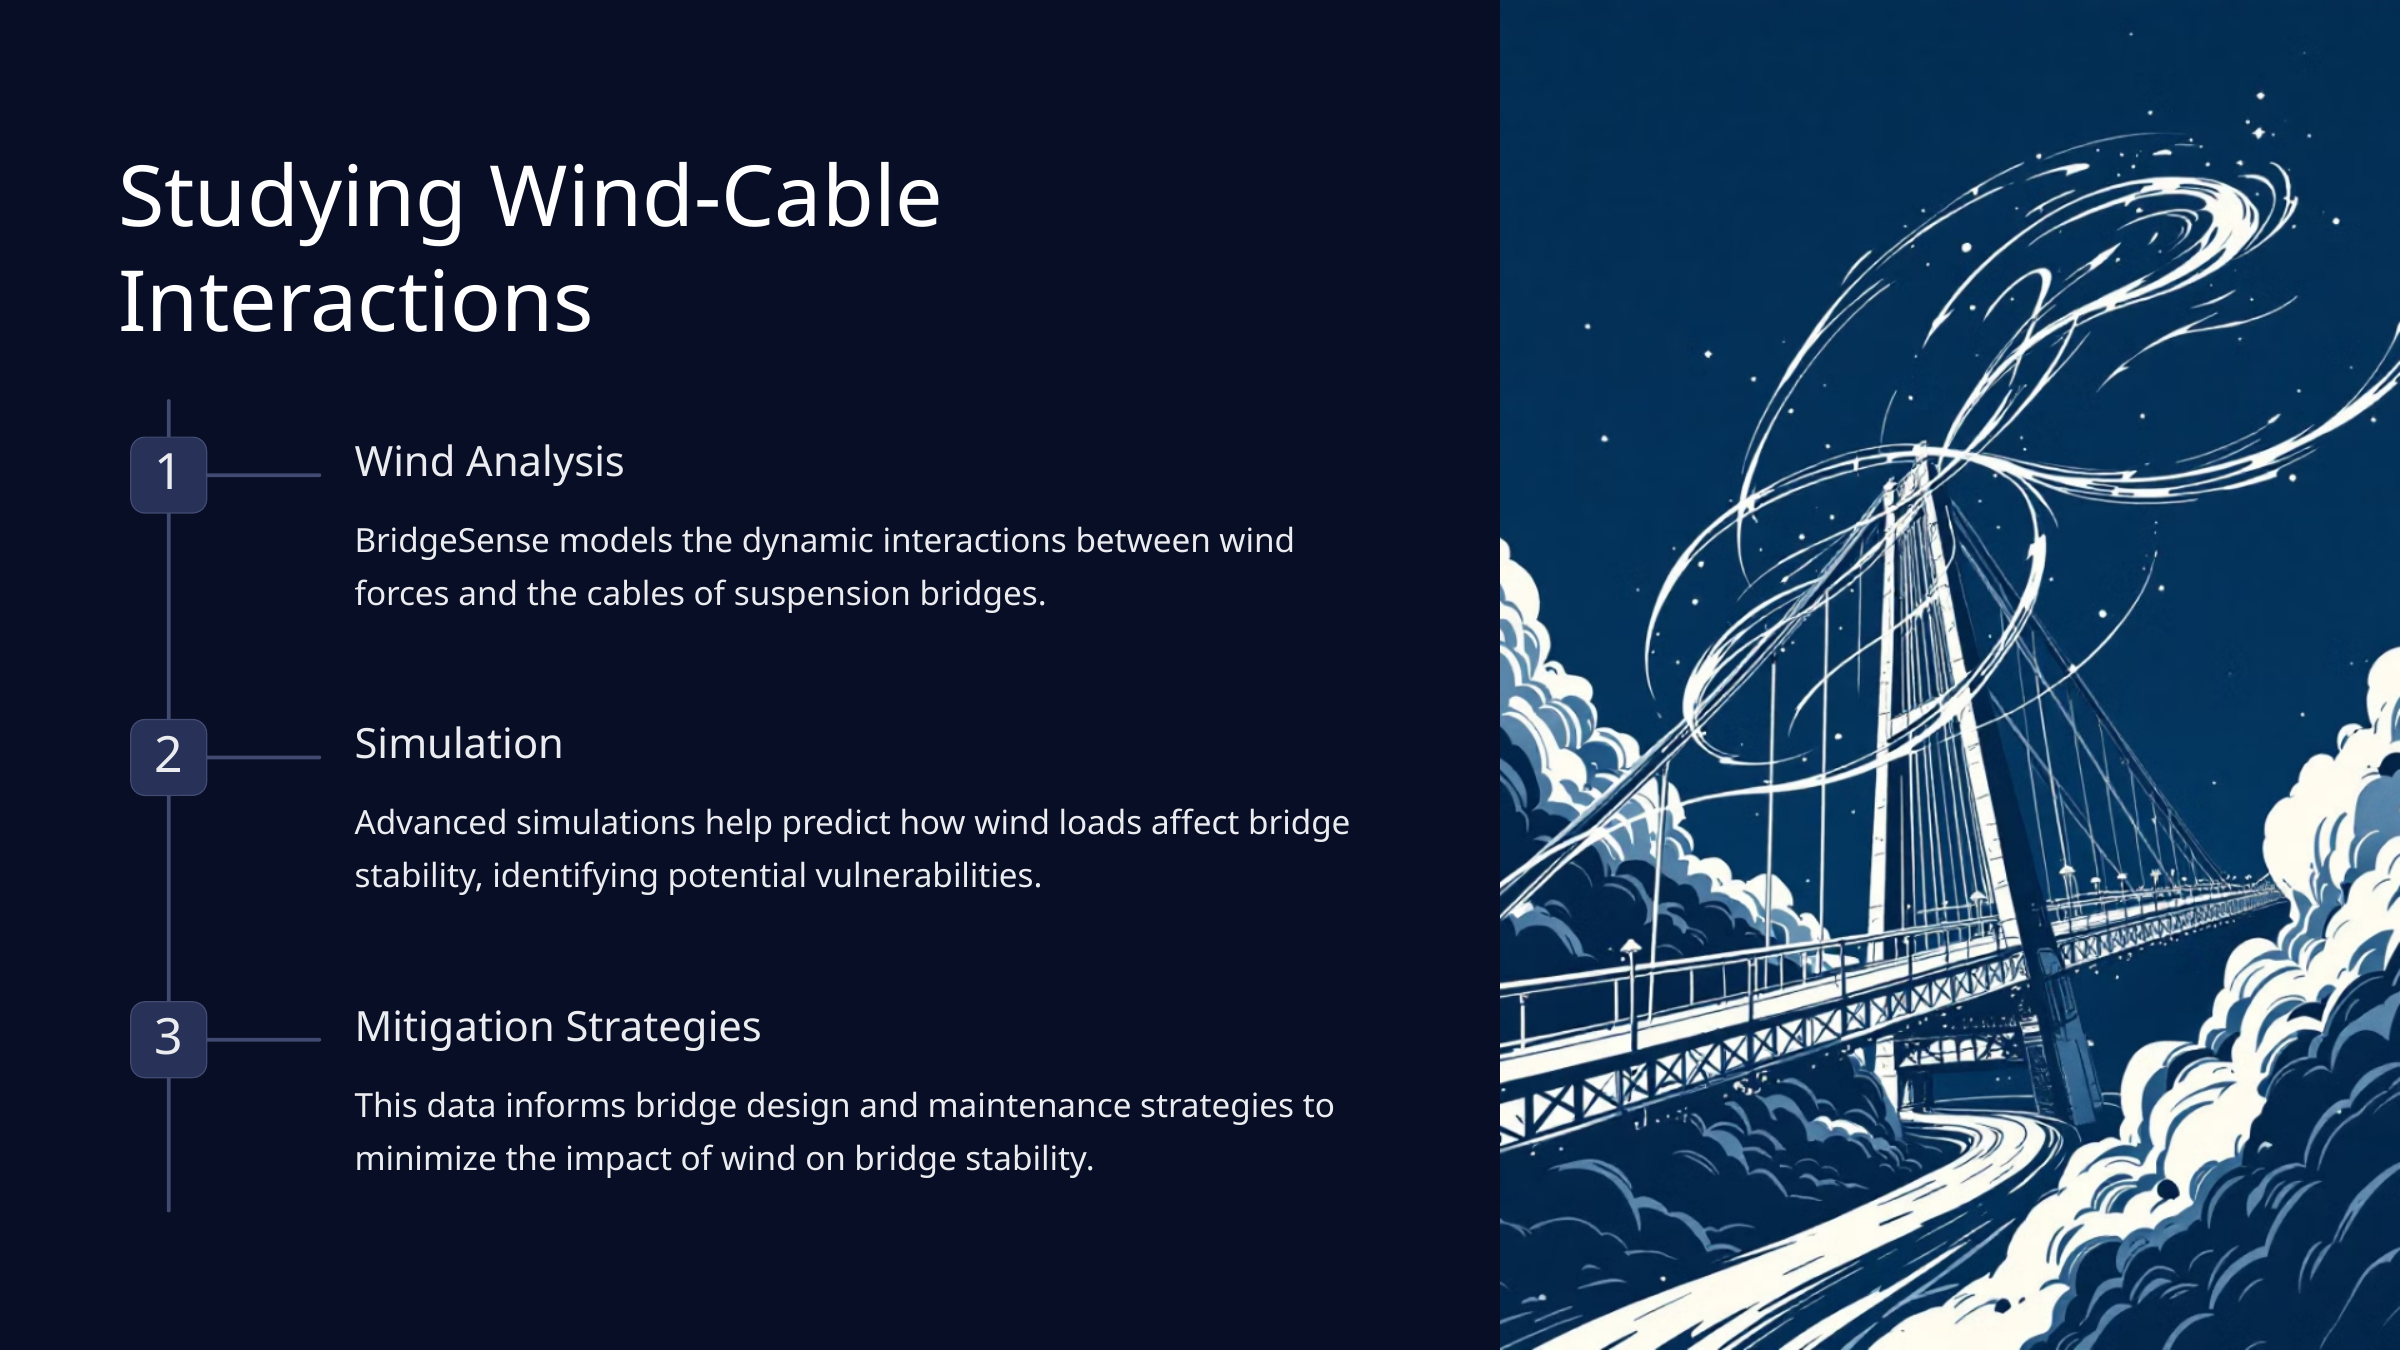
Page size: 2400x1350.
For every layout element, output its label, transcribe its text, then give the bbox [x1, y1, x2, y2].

text_box [130, 1001, 207, 1078]
text_box [207, 473, 322, 478]
text_box [207, 1037, 322, 1042]
text_box BridgeSense models the dynamic interactions between wind forces and the cables of suspension bridges. [354, 505, 1382, 614]
text_box Simulation [354, 715, 777, 768]
text_box [166, 796, 171, 1001]
text_box [130, 719, 207, 796]
text_box 1 [157, 449, 181, 501]
text_box [166, 1078, 171, 1213]
text_box 2 [153, 732, 185, 783]
text_box 3 [154, 1014, 183, 1066]
text_box Studying Wind-Cable Interactions [118, 137, 1382, 349]
text_box [166, 514, 171, 719]
text_box [207, 755, 322, 760]
text_box [166, 399, 171, 437]
picture [1499, 0, 2400, 1350]
text_box Mitigation Strategies [354, 997, 777, 1051]
text_box This data informs bridge design and maintenance strategies to minimize the impact of wind on bridge stability. [354, 1070, 1382, 1179]
text_box Advanced simulations help predict how wind loads affect bridge stability, identifying potential vulnerabilities. [354, 788, 1382, 897]
text_box [130, 437, 207, 514]
text_box Wind Analysis [354, 432, 777, 486]
